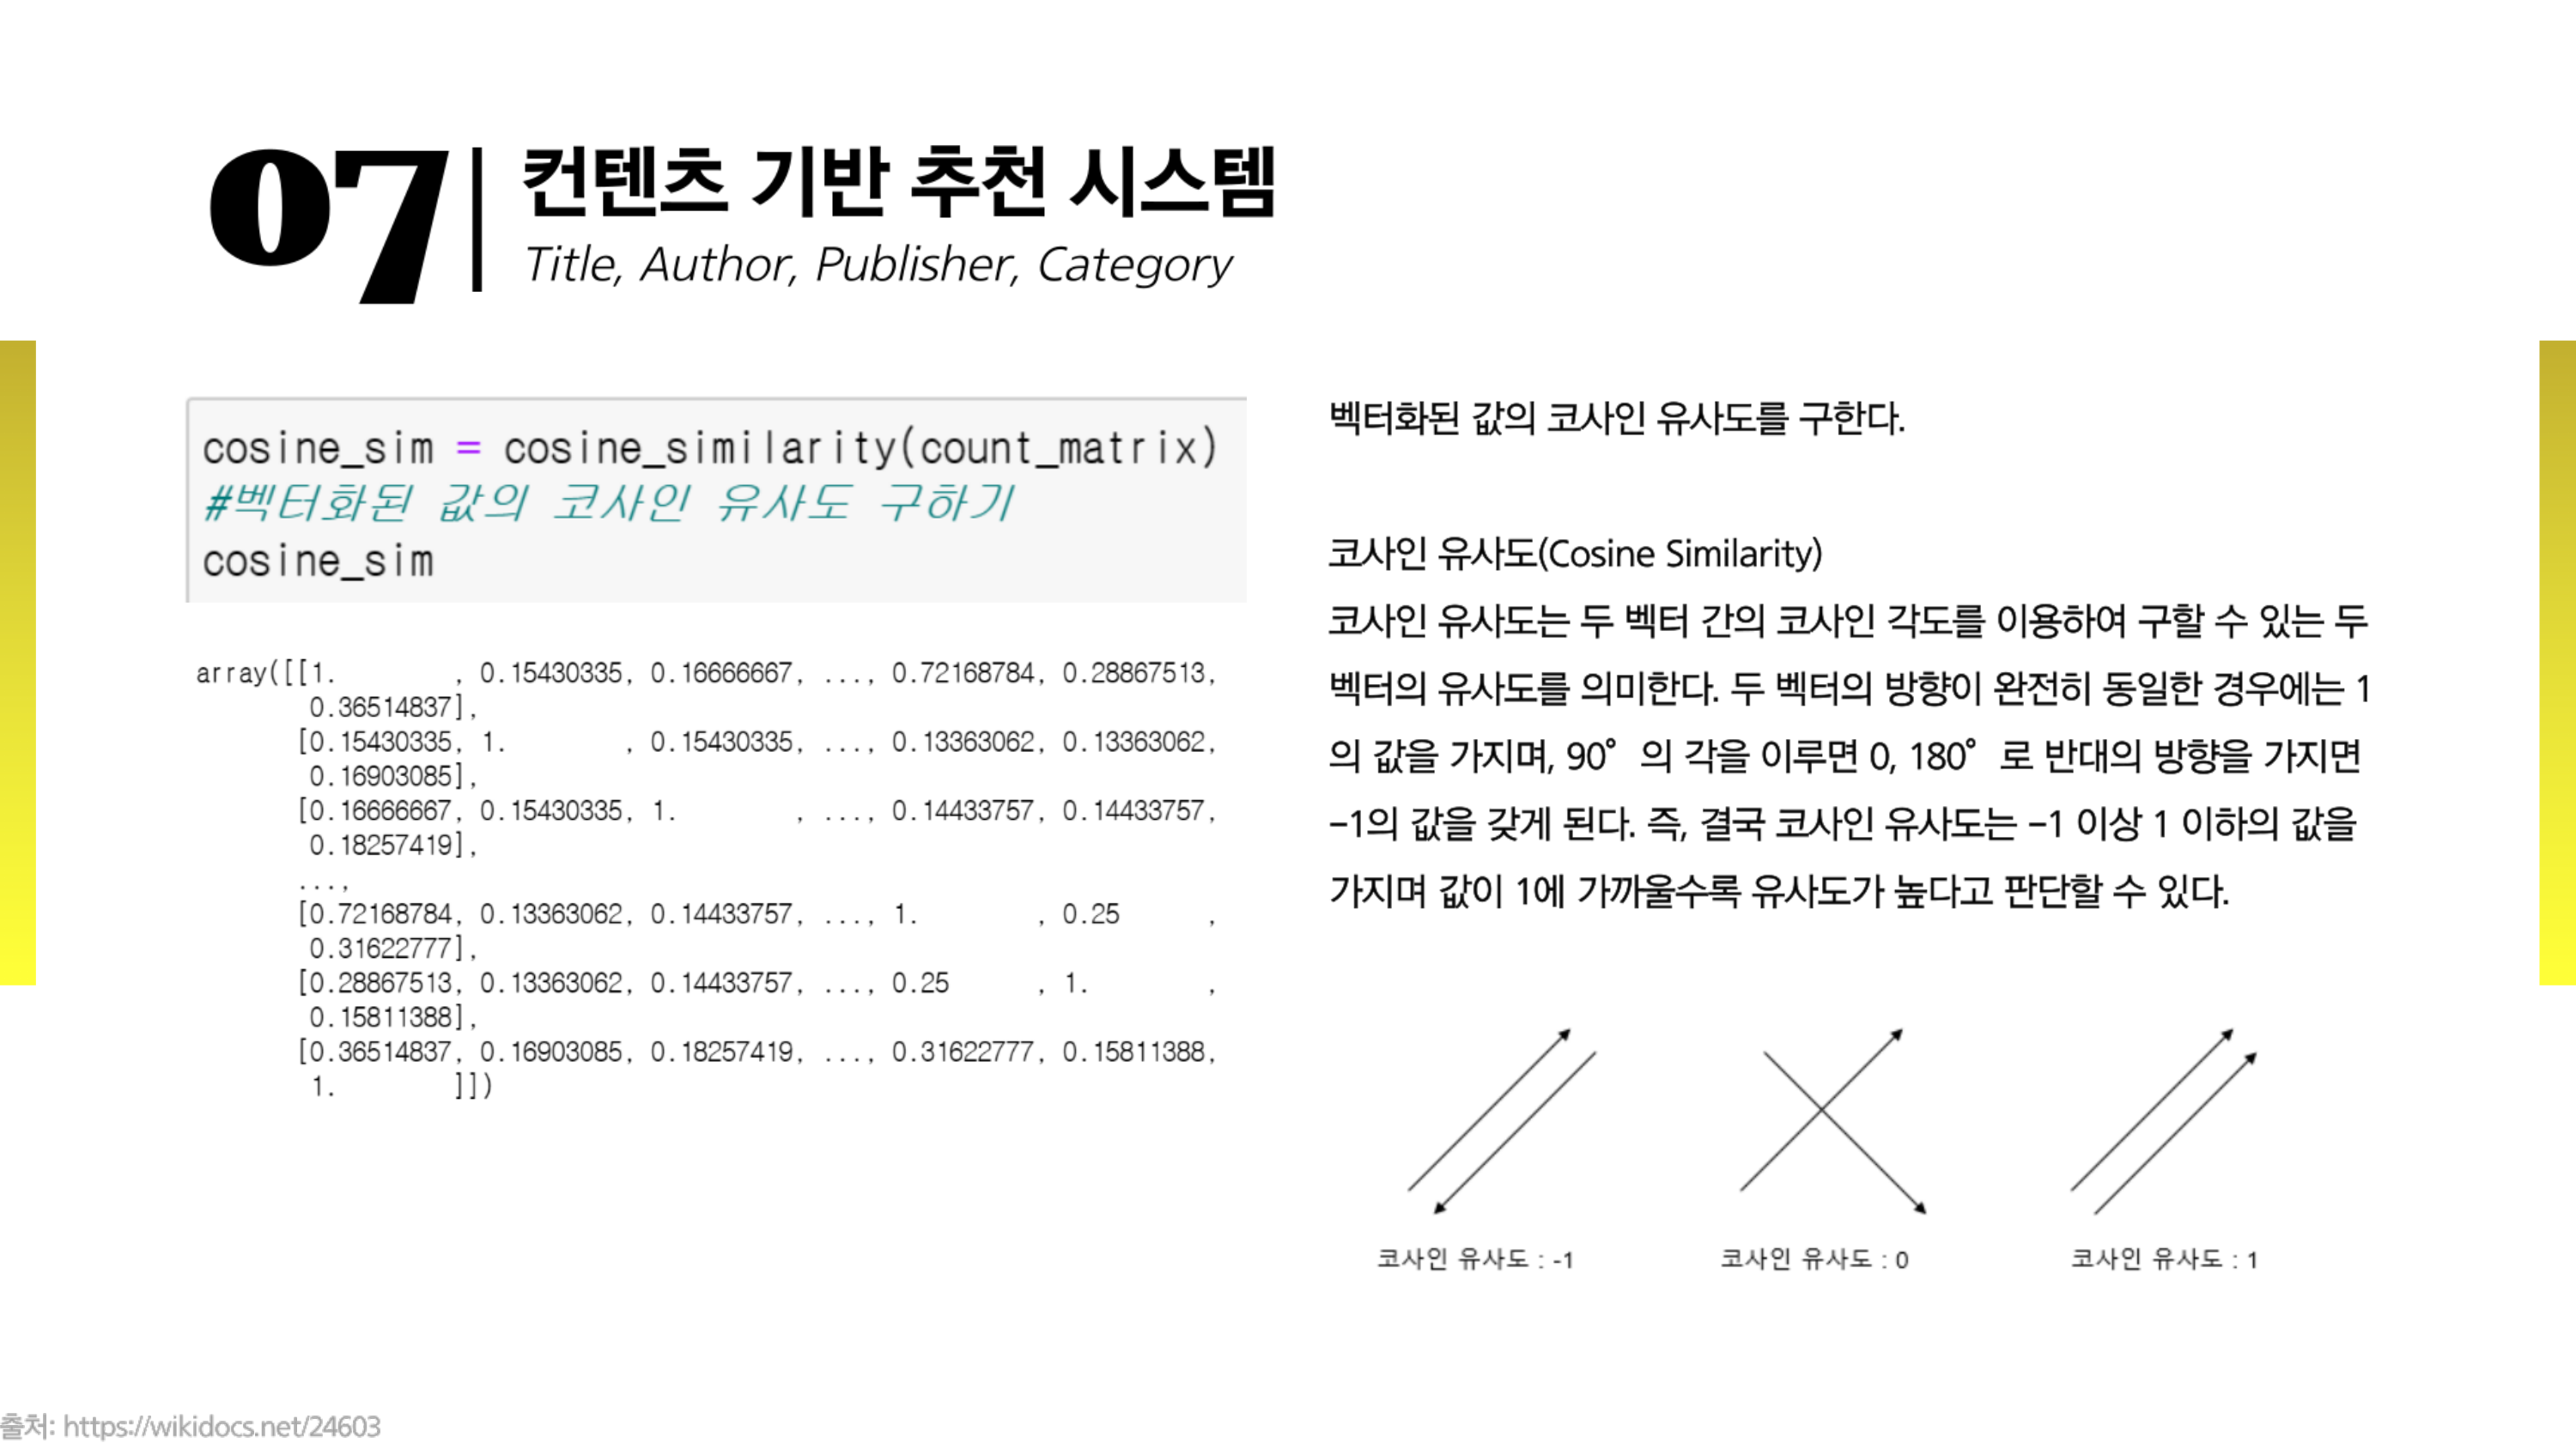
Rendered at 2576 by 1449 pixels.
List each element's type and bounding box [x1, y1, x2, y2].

text_box [181, 394, 1247, 603]
text_box [0, 339, 37, 985]
text_box [2539, 339, 2576, 985]
text_box [1328, 984, 2394, 1310]
picture [1318, 382, 2409, 954]
text_box [181, 646, 1247, 1119]
picture [0, 1400, 407, 1449]
picture [114, 0, 1351, 640]
